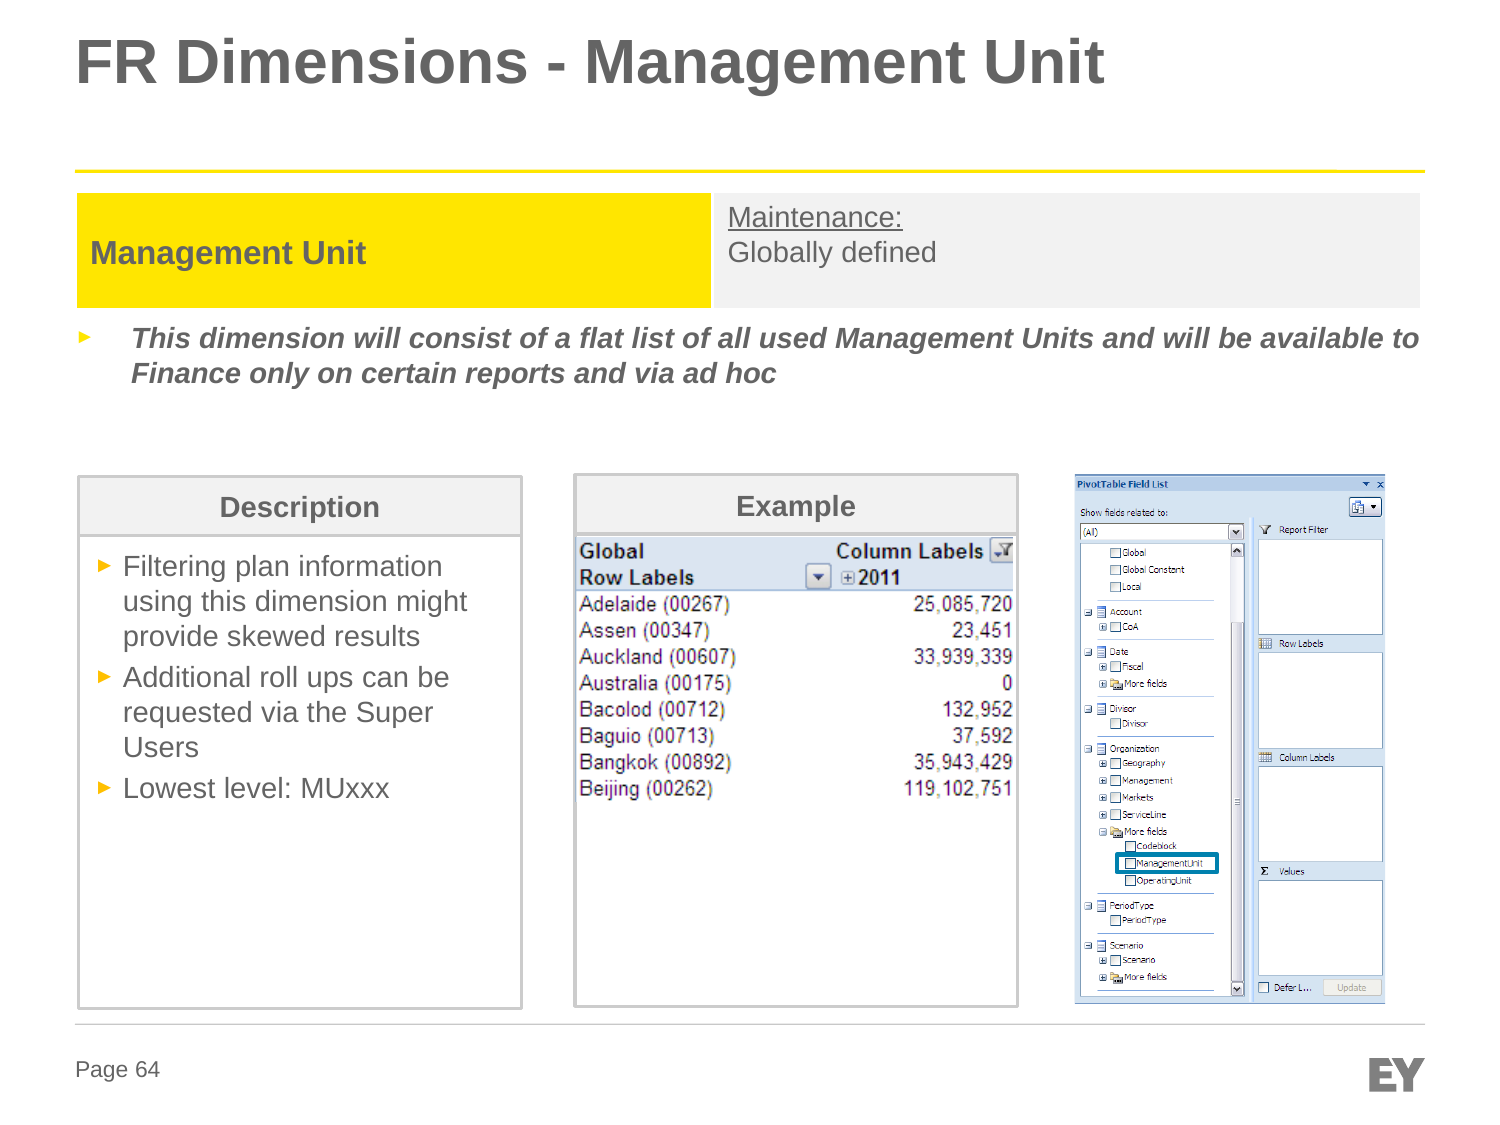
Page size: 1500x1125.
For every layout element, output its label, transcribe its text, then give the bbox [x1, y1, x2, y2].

text_box Description [77, 475, 523, 534]
text_box Management Unit [73, 190, 710, 312]
picture [1074, 474, 1386, 1004]
list This dimension will consist of a flat list of all used Management Units and will be available to Finance only on certain reports and via ad hoc [74, 319, 1426, 457]
text_box Filtering plan information using this dimension might provide skewed results Additional roll ups can be requested via the Super Users Lowest level: MUxxx [77, 534, 523, 1010]
picture [574, 537, 1013, 802]
text_box Example [573, 473, 1019, 532]
title FR Dimensions - Management Unit [75, 32, 1425, 175]
text_box [573, 532, 1019, 1008]
text_box Maintenance: Globally defined [710, 190, 1423, 312]
